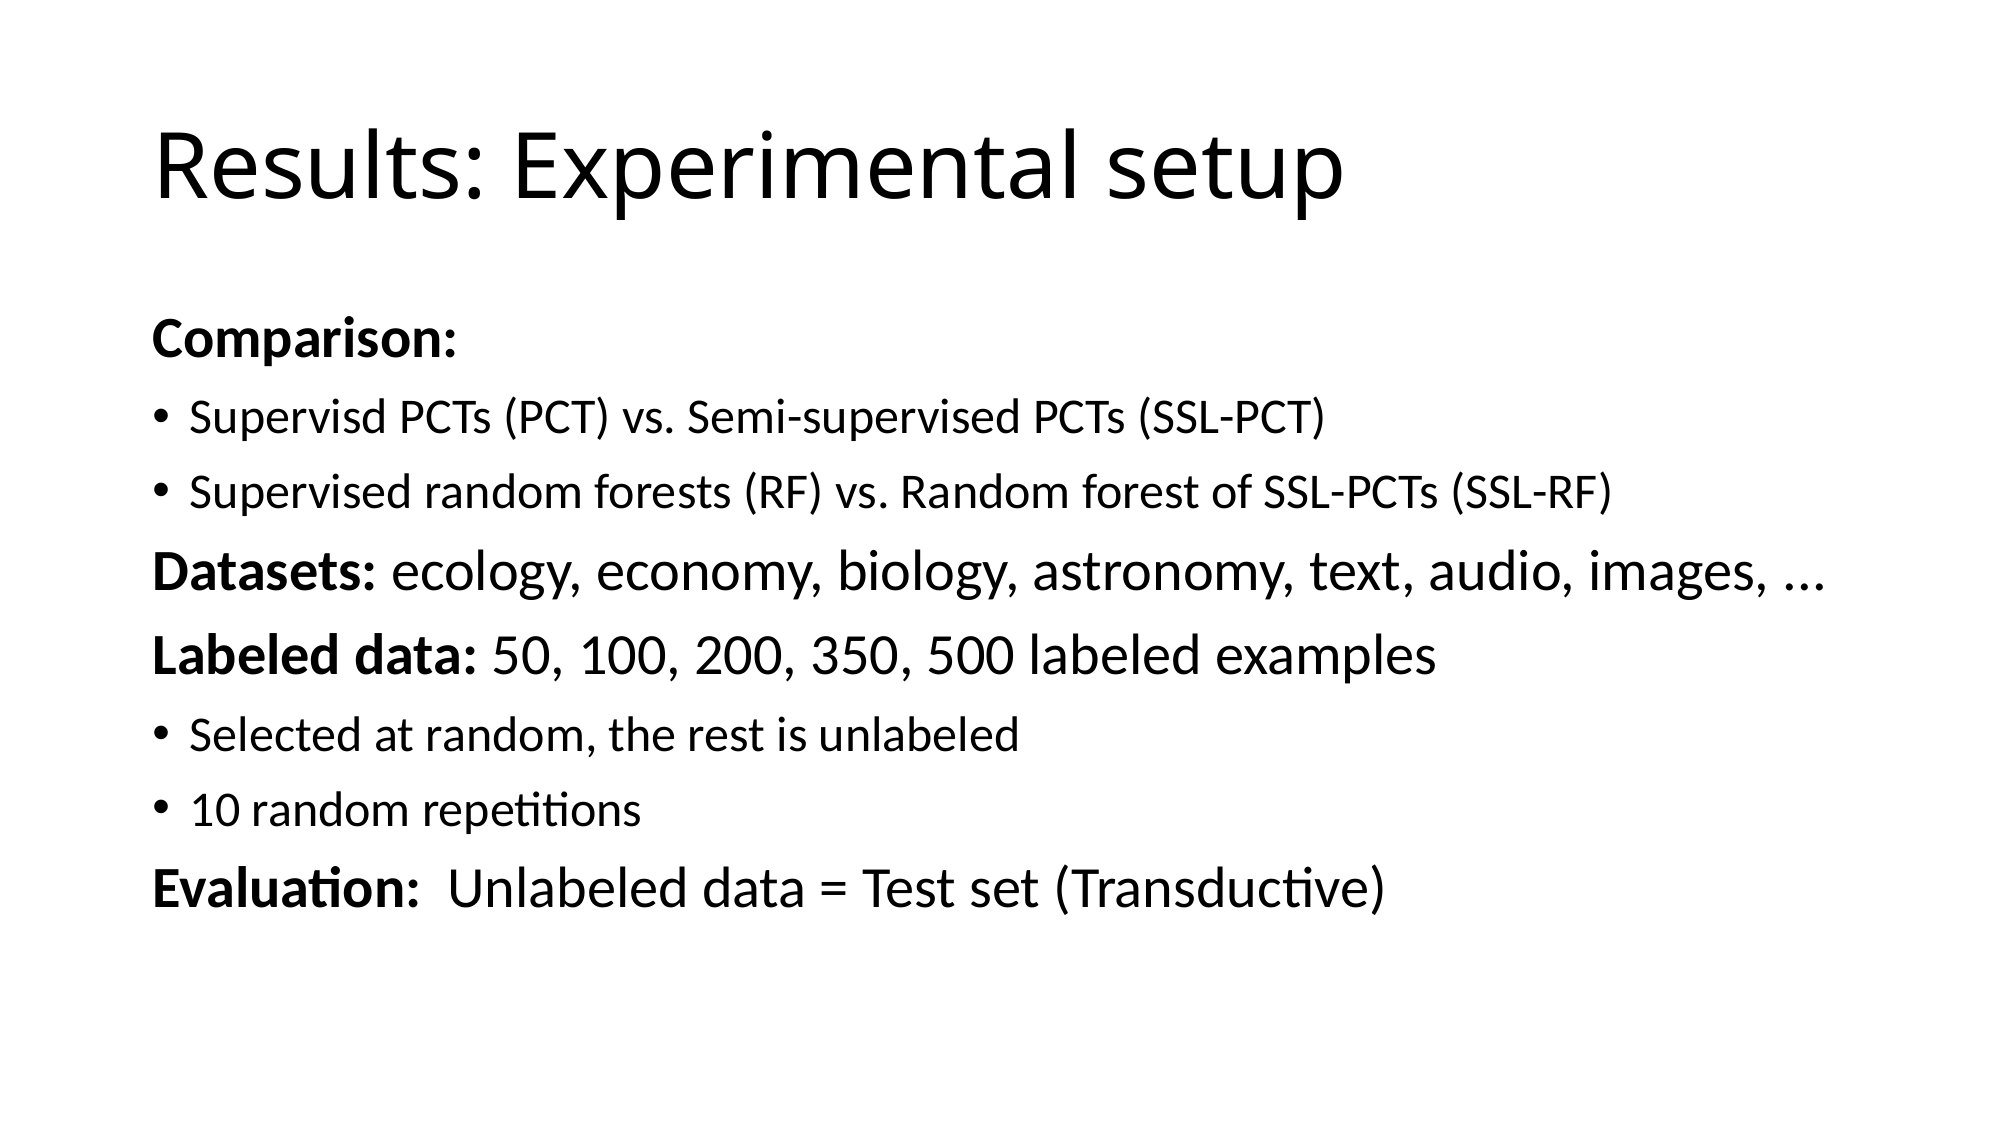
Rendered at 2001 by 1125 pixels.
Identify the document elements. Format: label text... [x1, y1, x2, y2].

list Comparison: Supervisd PCTs (PCT) vs. Semi-supervised PCTs (SSL-PCT) Supervised random forests (RF) vs. Random forest of SSL-PCTs (SSL-RF) Datasets: ecology, economy, biology, astronomy, text, audio, images, ... Labeled data: 50, 100, 200, 350, 500 labeled examples Selected at random, the rest is unlabeled 10 random repetitions Evaluation: Unlabeled data = Test set (Transductive) [137, 299, 1863, 1014]
title Results: Experimental setup [137, 59, 1863, 278]
